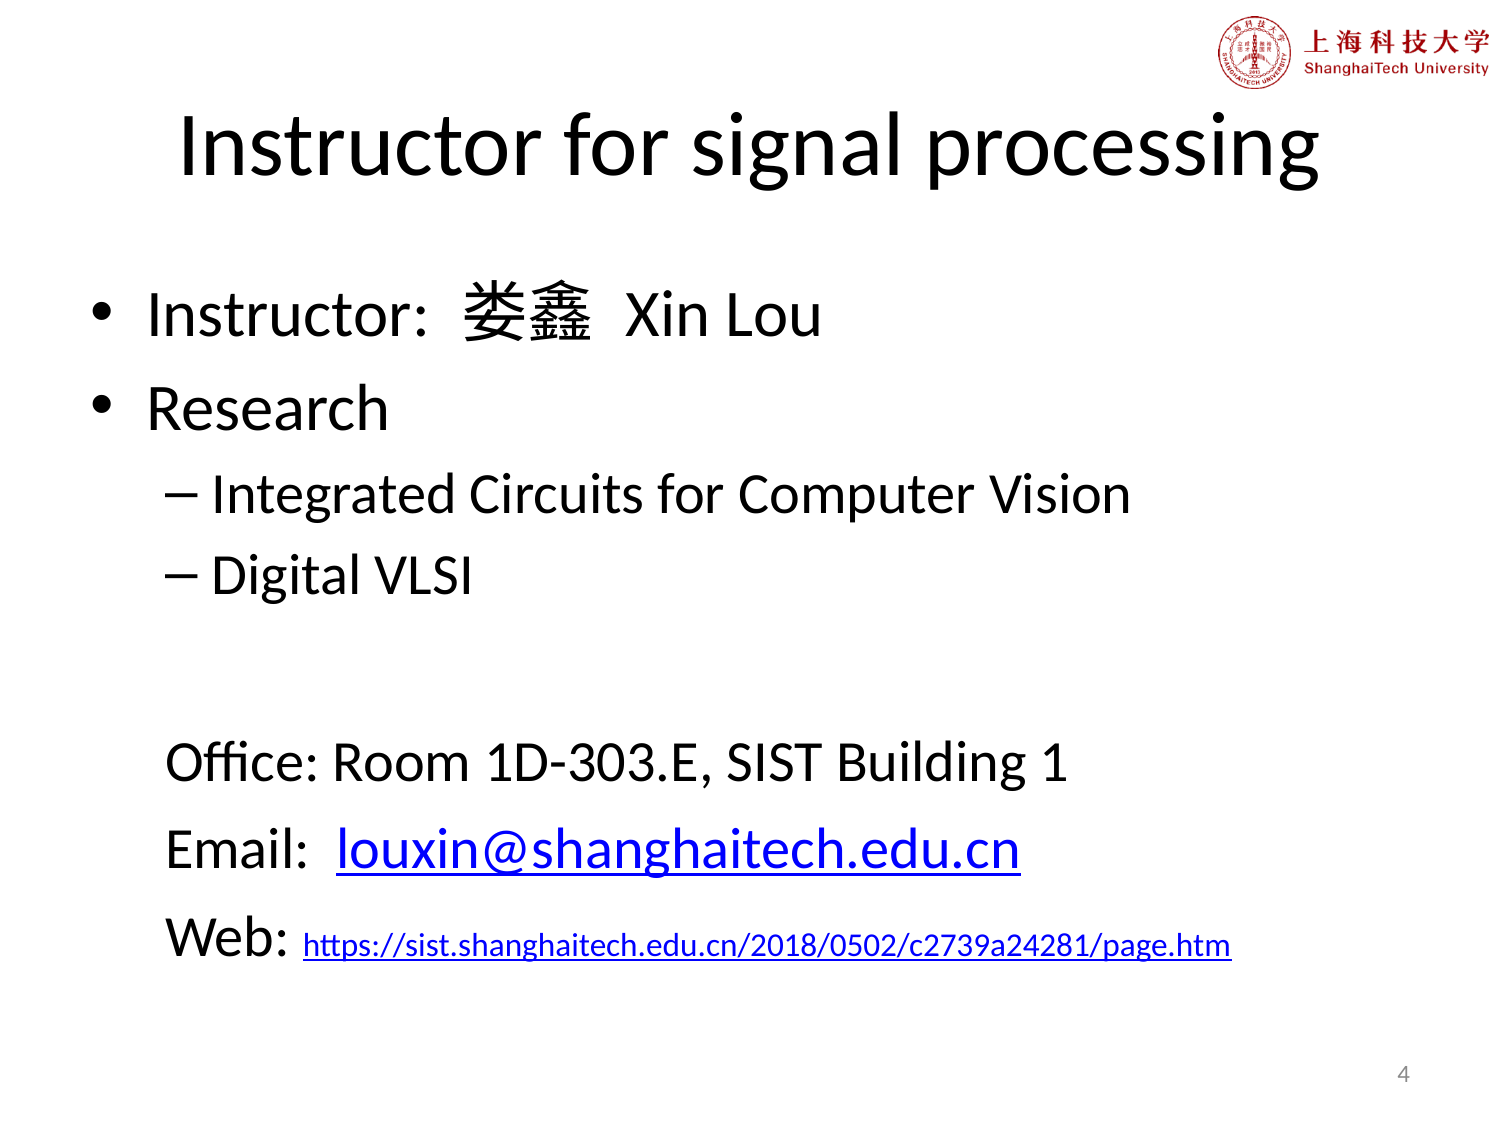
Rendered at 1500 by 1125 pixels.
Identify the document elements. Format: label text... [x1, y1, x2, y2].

slide_number 4 [1074, 1042, 1425, 1103]
title Instructor for signal processing [75, 45, 1425, 233]
list Instructor: 娄鑫 Xin Lou Research Integrated Circuits for Computer Vision Digital VLSI Office: Room 1D-303.E, SIST Building 1 Email: louxin@shanghaitech.edu.cn Web: https://sist.shanghaitech.edu.cn/2018/0502/c2739a24281/page.htm [75, 262, 1425, 1005]
picture [1218, 16, 1489, 90]
